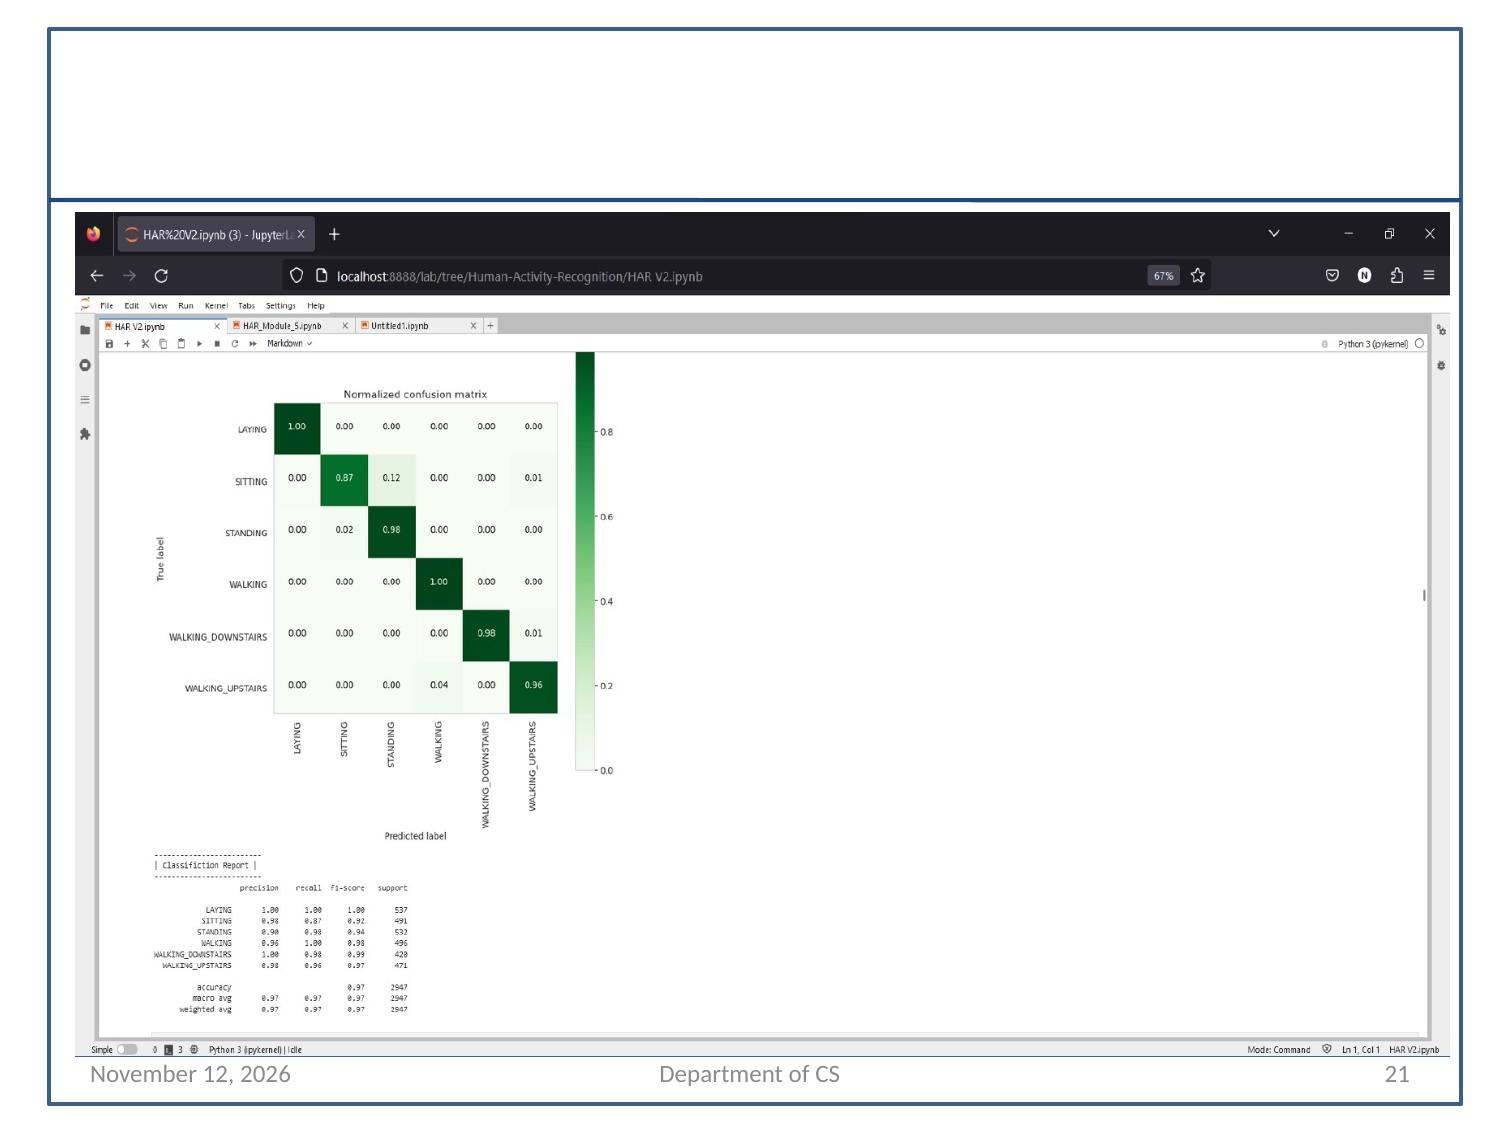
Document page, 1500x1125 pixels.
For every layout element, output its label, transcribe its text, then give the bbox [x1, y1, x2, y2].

footer Department of CS [512, 1066, 988, 1103]
picture [74, 212, 1451, 1057]
slide_number 21 [1074, 1066, 1425, 1103]
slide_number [75, 1065, 425, 1103]
